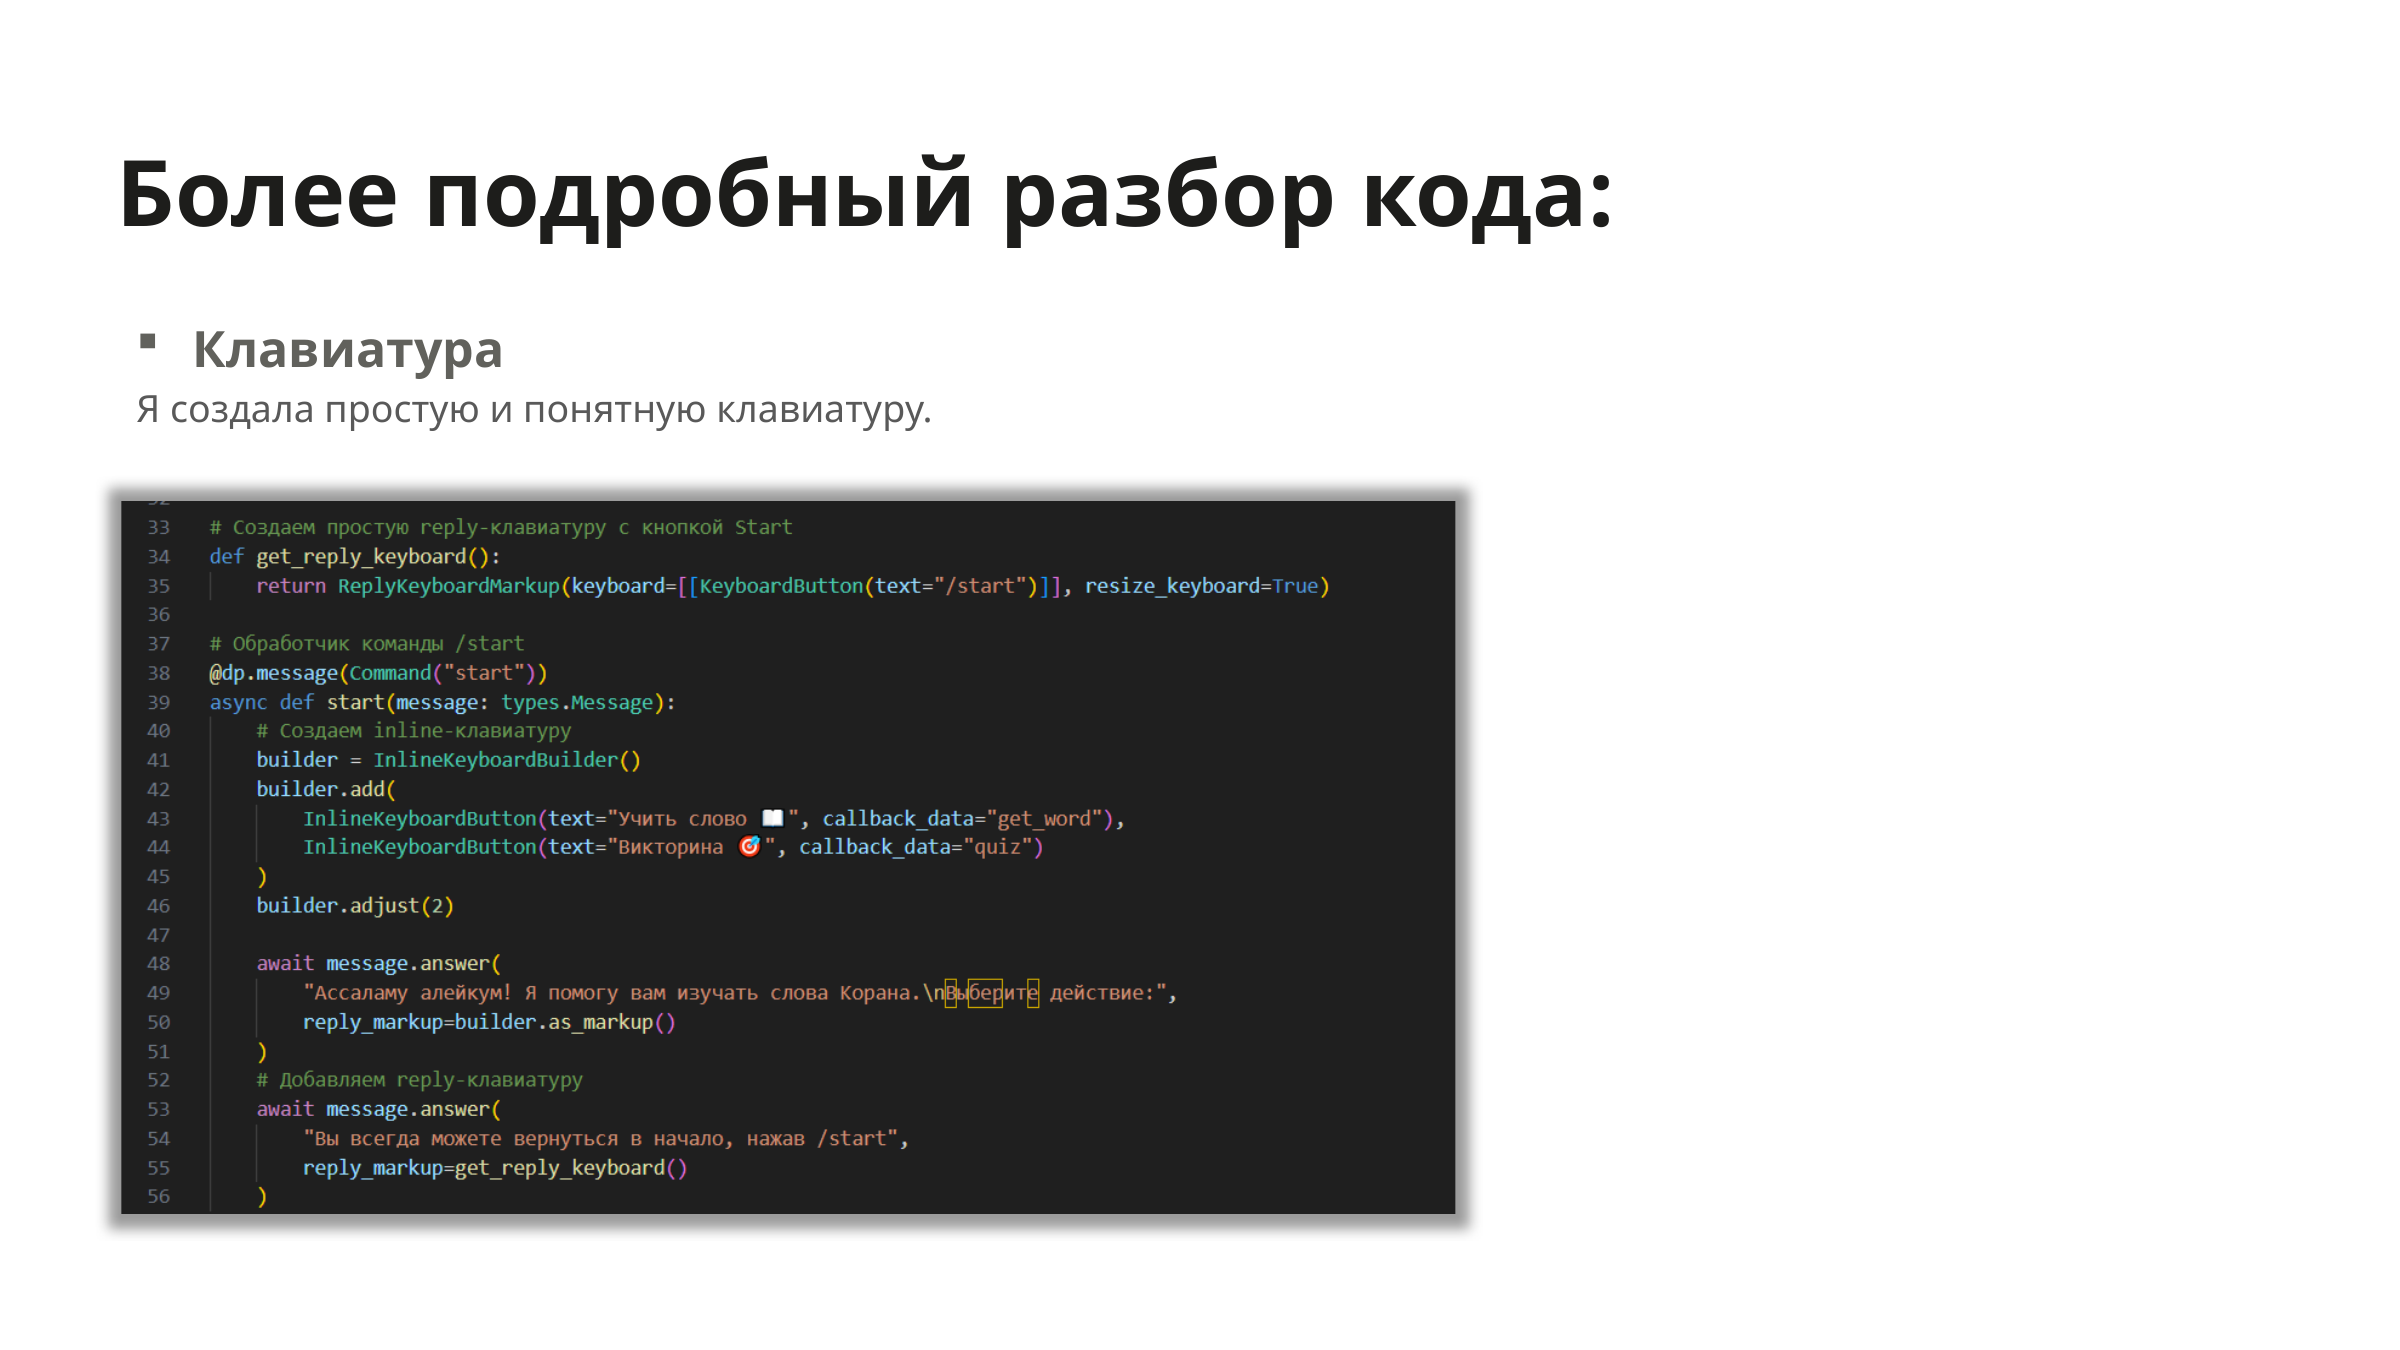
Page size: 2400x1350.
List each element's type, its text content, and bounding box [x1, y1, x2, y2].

subtitle Клавиатура Я создала простую и понятную клавиатуру. [121, 310, 1127, 479]
title Более подробный разбор кода: [101, 69, 1656, 311]
picture [121, 501, 1456, 1215]
